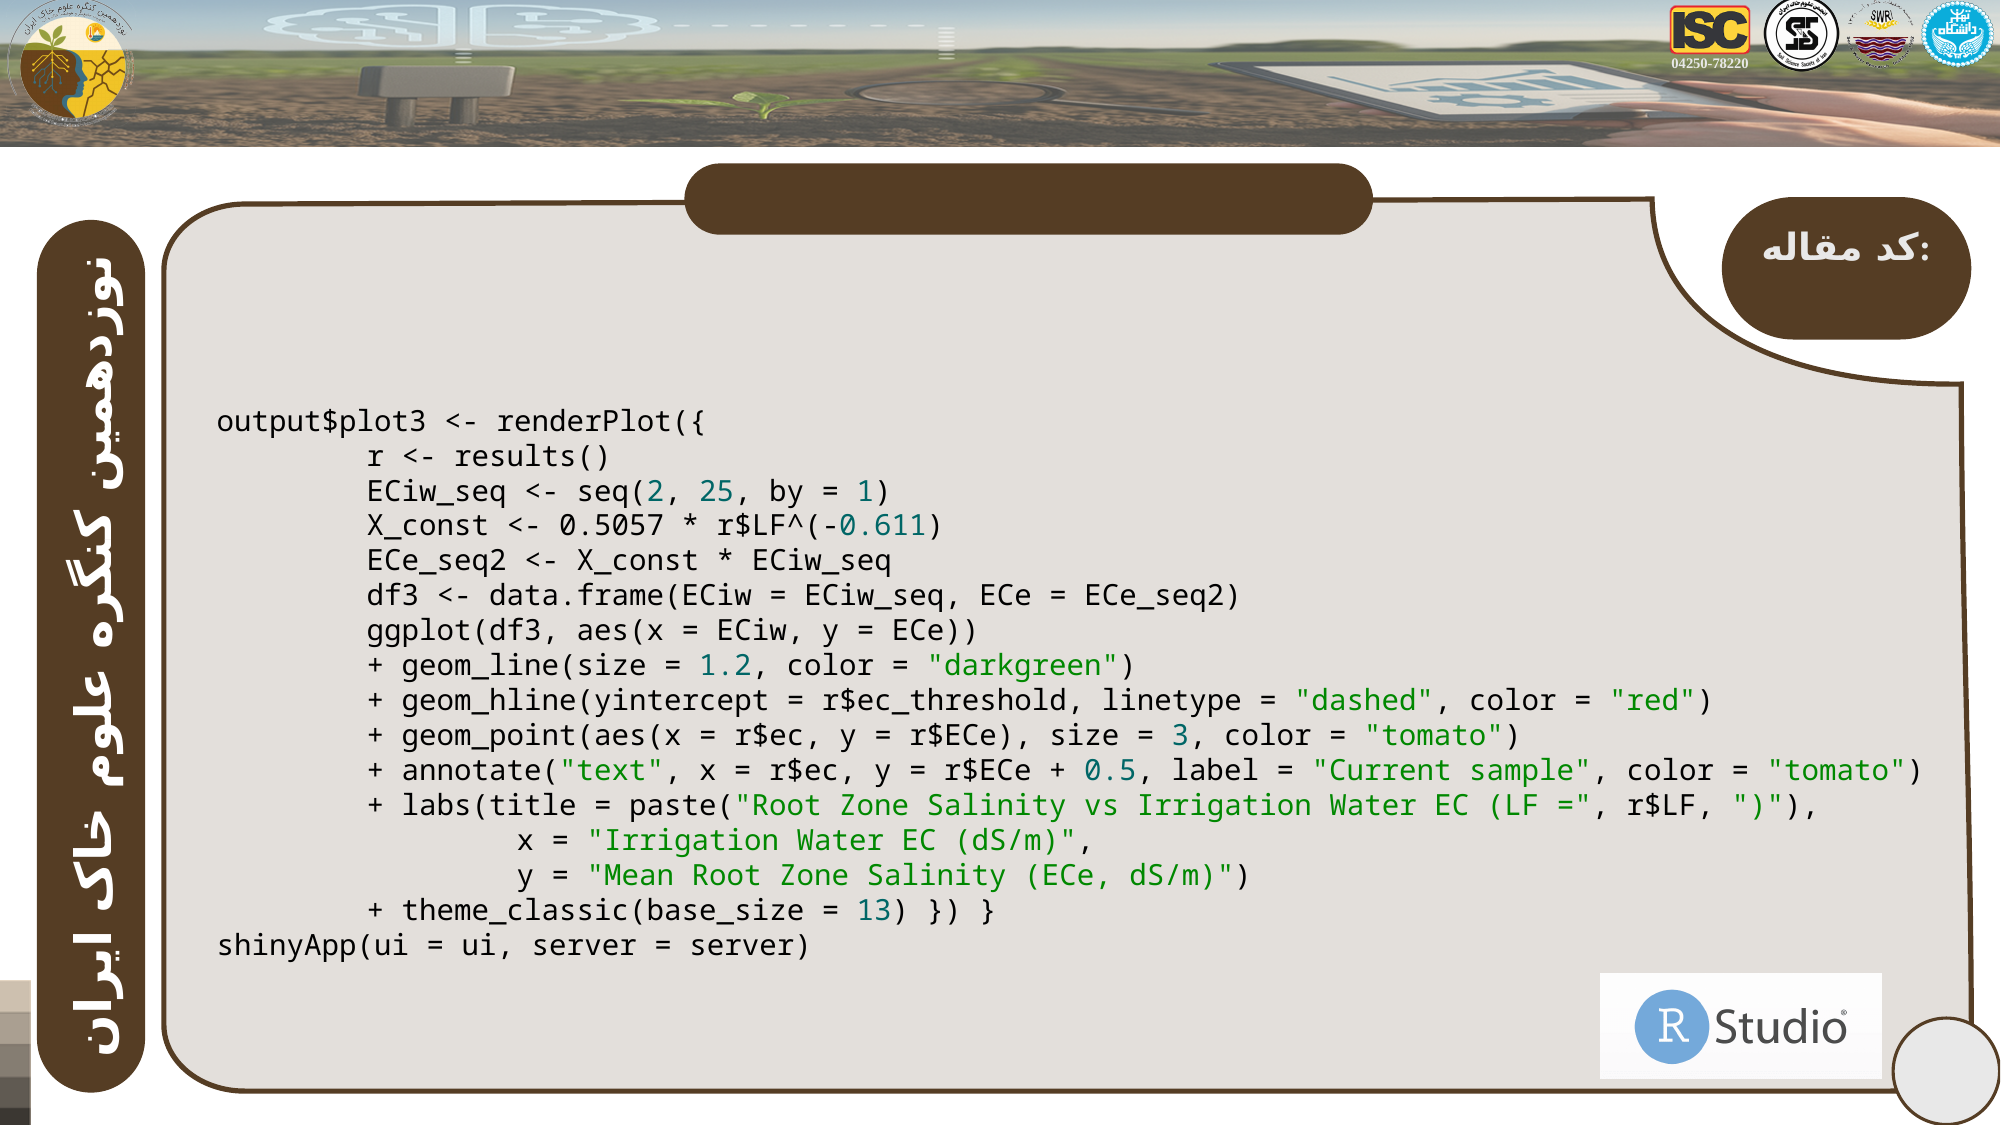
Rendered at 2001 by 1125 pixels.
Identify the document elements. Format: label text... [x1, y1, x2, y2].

table_cell تعرق نسبی 60 [0, 0, 2000, 147]
picture [1659, 0, 2000, 80]
picture [6, 0, 136, 127]
text_box output$plot3 <- renderPlot({ r <- results() ECiw_seq <- seq(2, 25, by = 1) X_const <- 0.5057 * r$LF^(-0.611) ECe_seq2 <- X_const * ECiw_seq df3 <- data.frame(ECiw = ECiw_seq, ECe = ECe_seq2) ggplot(df3, aes(x = ECiw, y = ECe)) + geom_line(size = 1.2, color = "darkgreen") + geom_hline(yintercept = r$ec_threshold, linetype = "dashed", color = "red") + geom_point(aes(x = r$ec, y = r$ECe), size = 3, color = "tomato") + annotate("text", x = r$ec, y = r$ECe + 0.5, label = "Current sample", color = "tomato") + labs(title = paste("Root Zone Salinity vs Irrigation Water EC (LF =", r$LF, ")"), x = "Irrigation Water EC (dS/m)", y = "Mean Root Zone Salinity (ECe, dS/m)") + theme_classic(base_size = 13) }) } shinyApp(ui = ui, server = server) [201, 394, 1964, 969]
picture [1600, 972, 1882, 1080]
